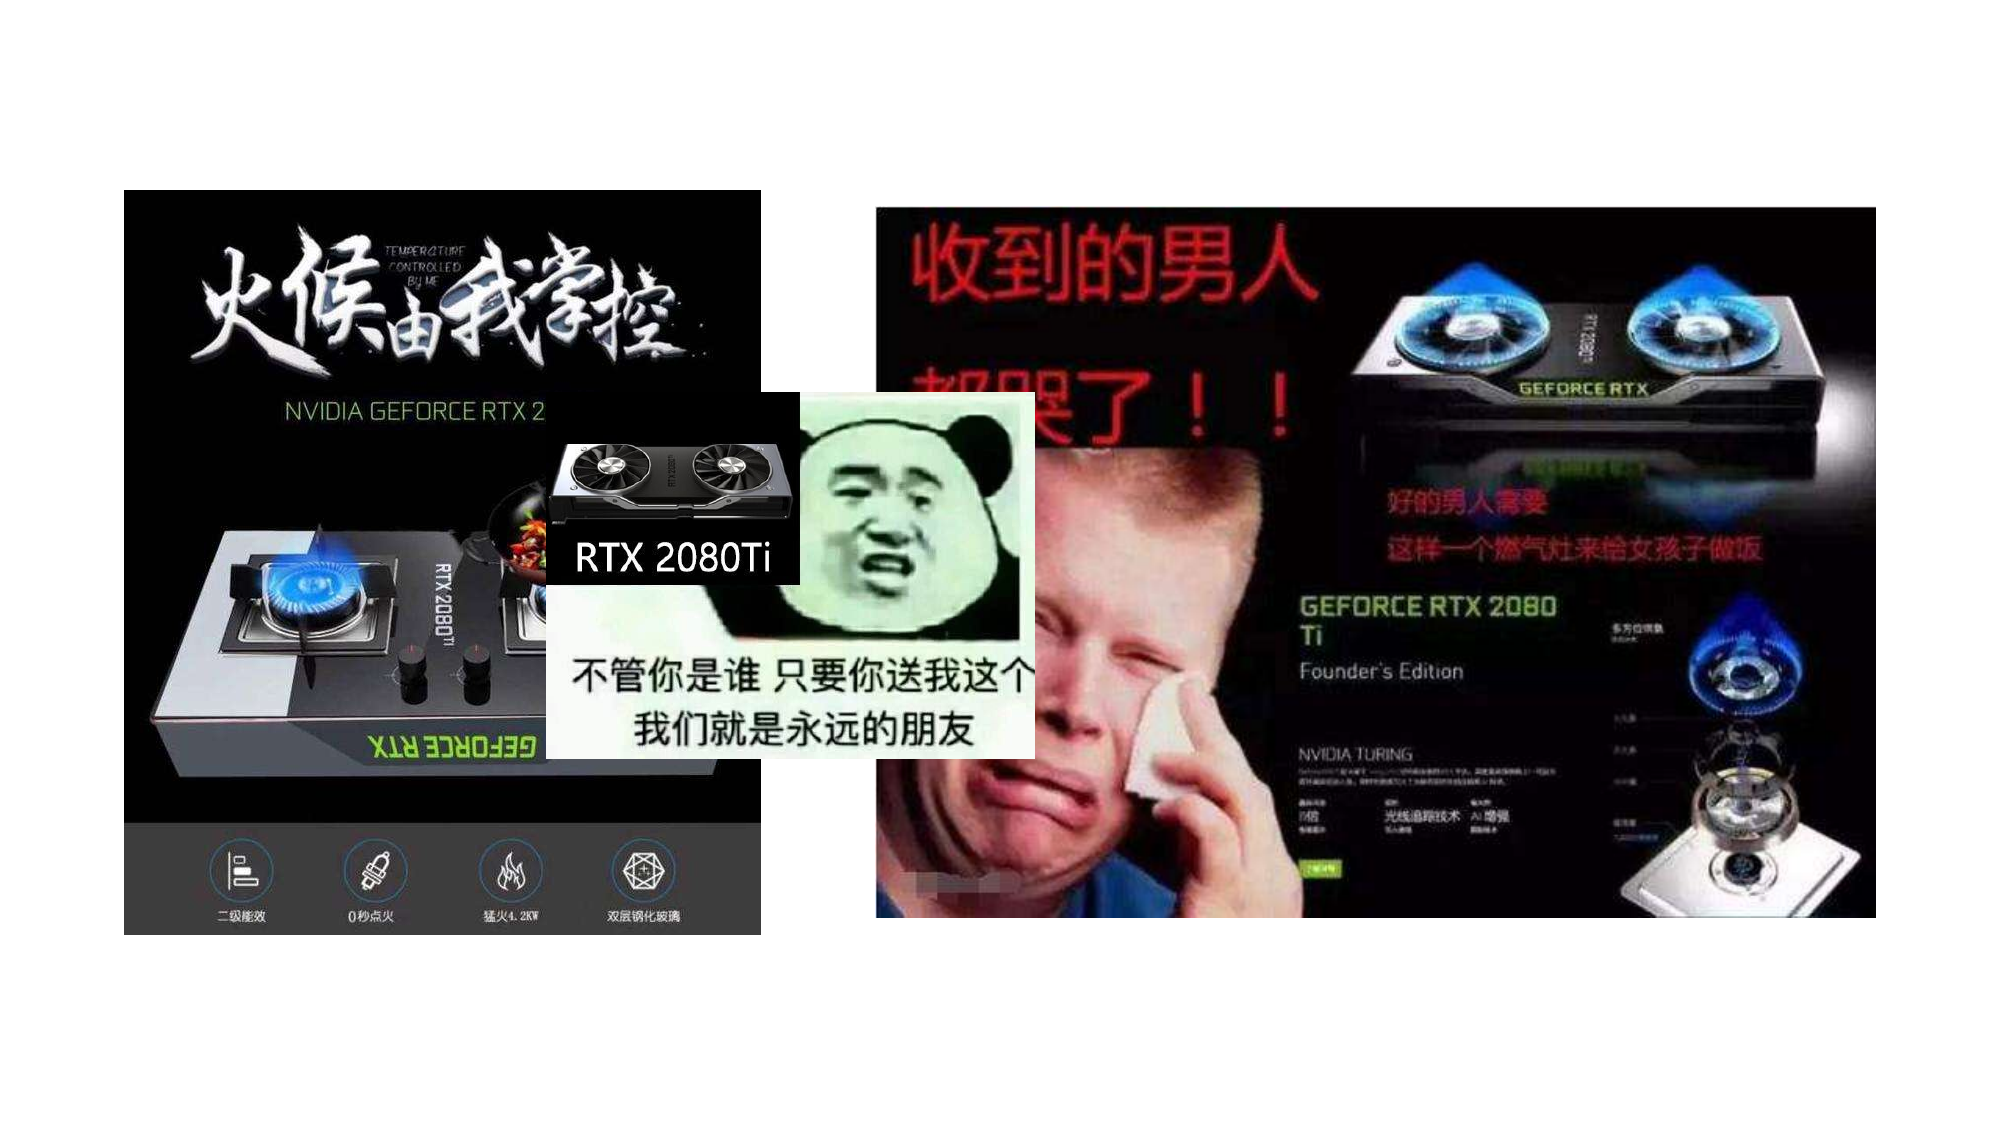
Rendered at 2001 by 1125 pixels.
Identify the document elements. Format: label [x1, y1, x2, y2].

picture [123, 190, 1876, 935]
